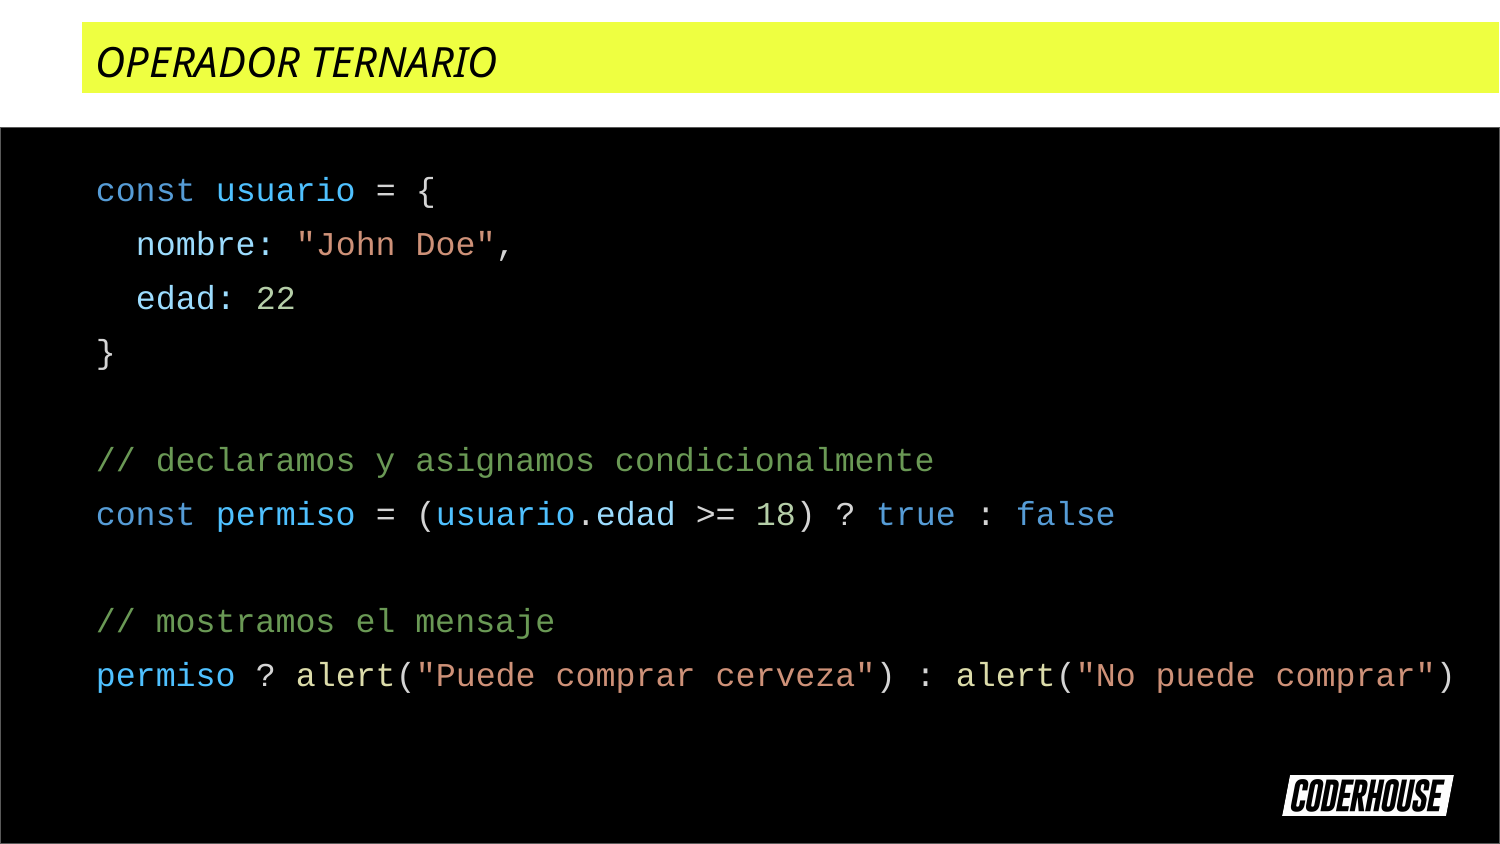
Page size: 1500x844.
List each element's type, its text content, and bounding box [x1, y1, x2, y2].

picture [1282, 775, 1455, 816]
text_box const usuario = { nombre: "John Doe", edad: 22 } // declaramos y asignamos condicionalmente const permiso = (usuario.edad >= 18) ? true : false // mostramos el mensaje permiso ? alert("Puede comprar cerveza") : alert("No puede comprar") [80, 139, 1486, 709]
text_box OPERADOR TERNARIO [80, 20, 1500, 94]
text_box [0, 127, 1500, 844]
